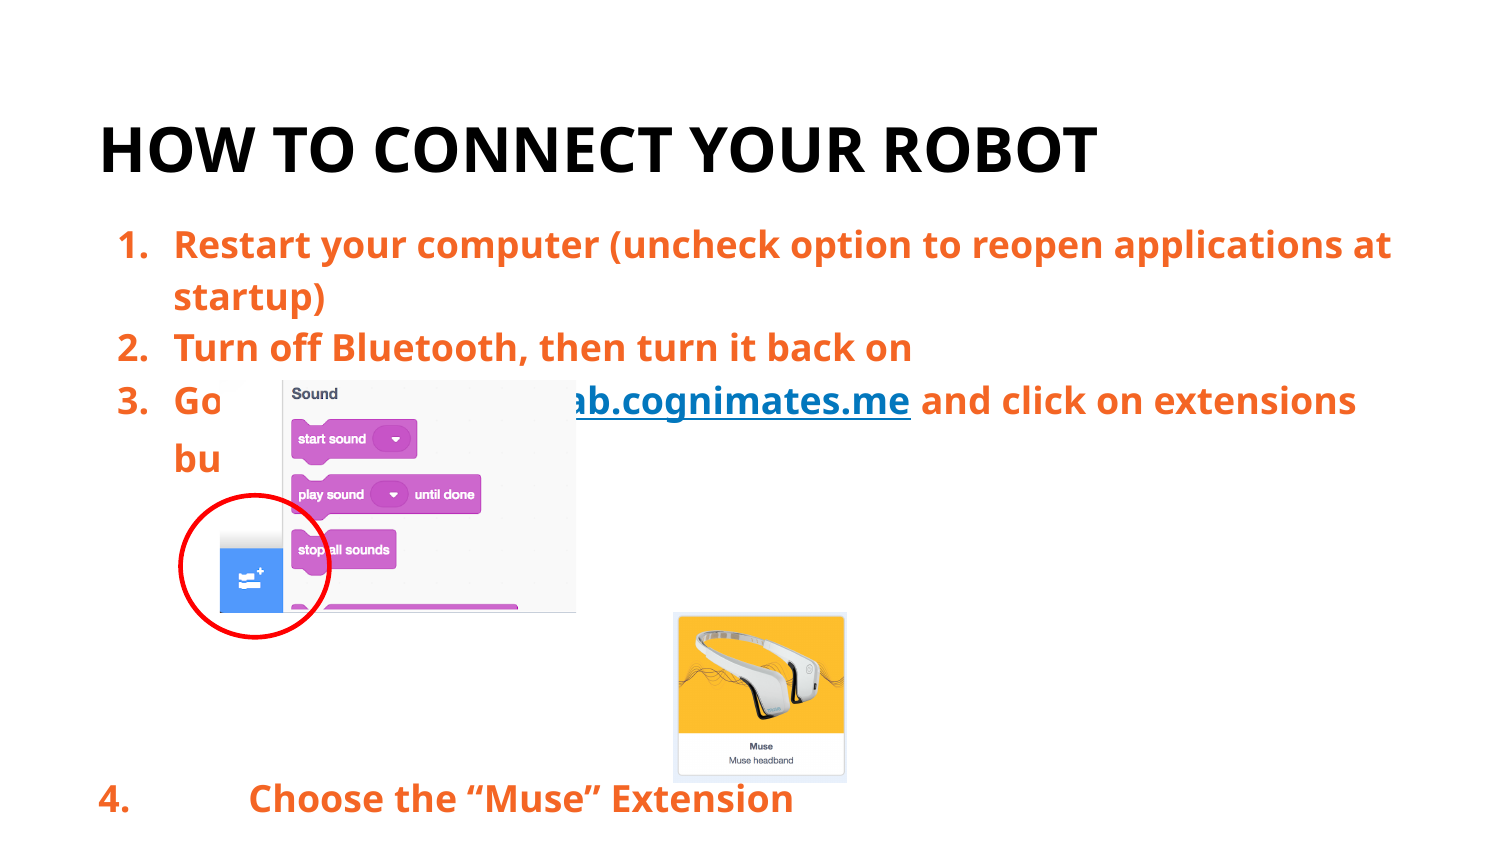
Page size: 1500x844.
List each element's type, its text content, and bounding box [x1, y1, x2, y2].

picture [672, 611, 848, 783]
title HOW TO CONNECT YOUR ROBOT [83, 95, 1437, 199]
list Restart your computer (uncheck option to reopen applications at startup) Turn off Bluetooth, then turn it back on Go to: https://codelab.cognimates.me and click on extensions button 4. Choose the “Muse” Extension [83, 199, 1472, 692]
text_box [180, 380, 577, 638]
